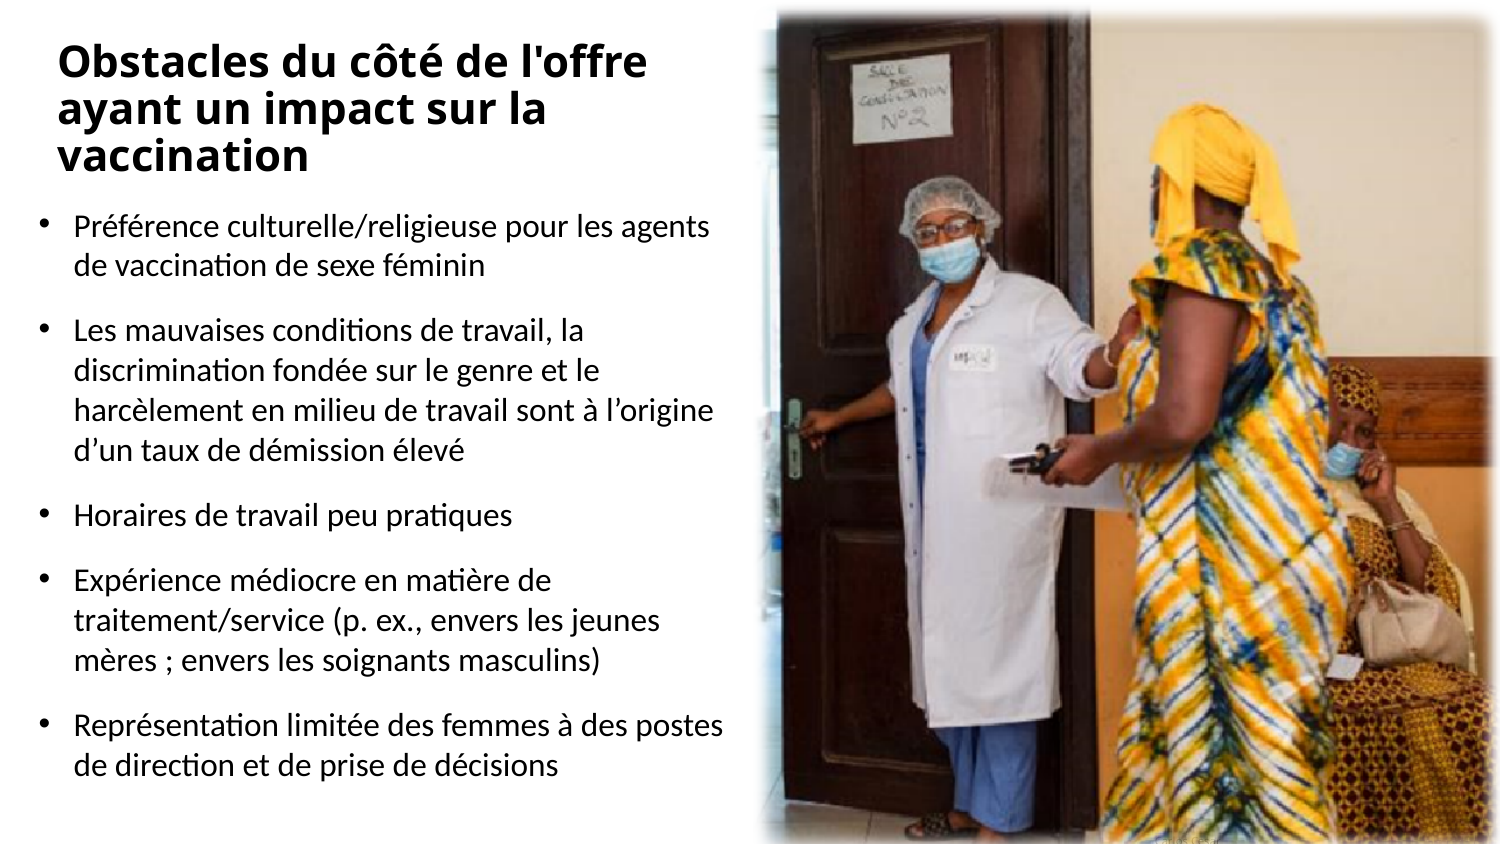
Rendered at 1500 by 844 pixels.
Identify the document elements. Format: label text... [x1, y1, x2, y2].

picture [749, 0, 1500, 844]
title Obstacles du côté de l'offre ayant un impact sur la vaccination [57, 39, 749, 136]
list Préférence culturelle/religieuse pour les agents de vaccination de sexe féminin Les mauvaises conditions de travail, la discrimination fondée sur le genre et le harcèlement en milieu de travail sont à l’origine d’un taux de démission élevé Horaires de travail peu pratiques Expérience médiocre en matière de traitement/service (p. ex., envers les jeunes mères ; envers les soignants masculins) Représentation limitée des femmes à des postes de direction et de prise de décisions [38, 203, 725, 783]
